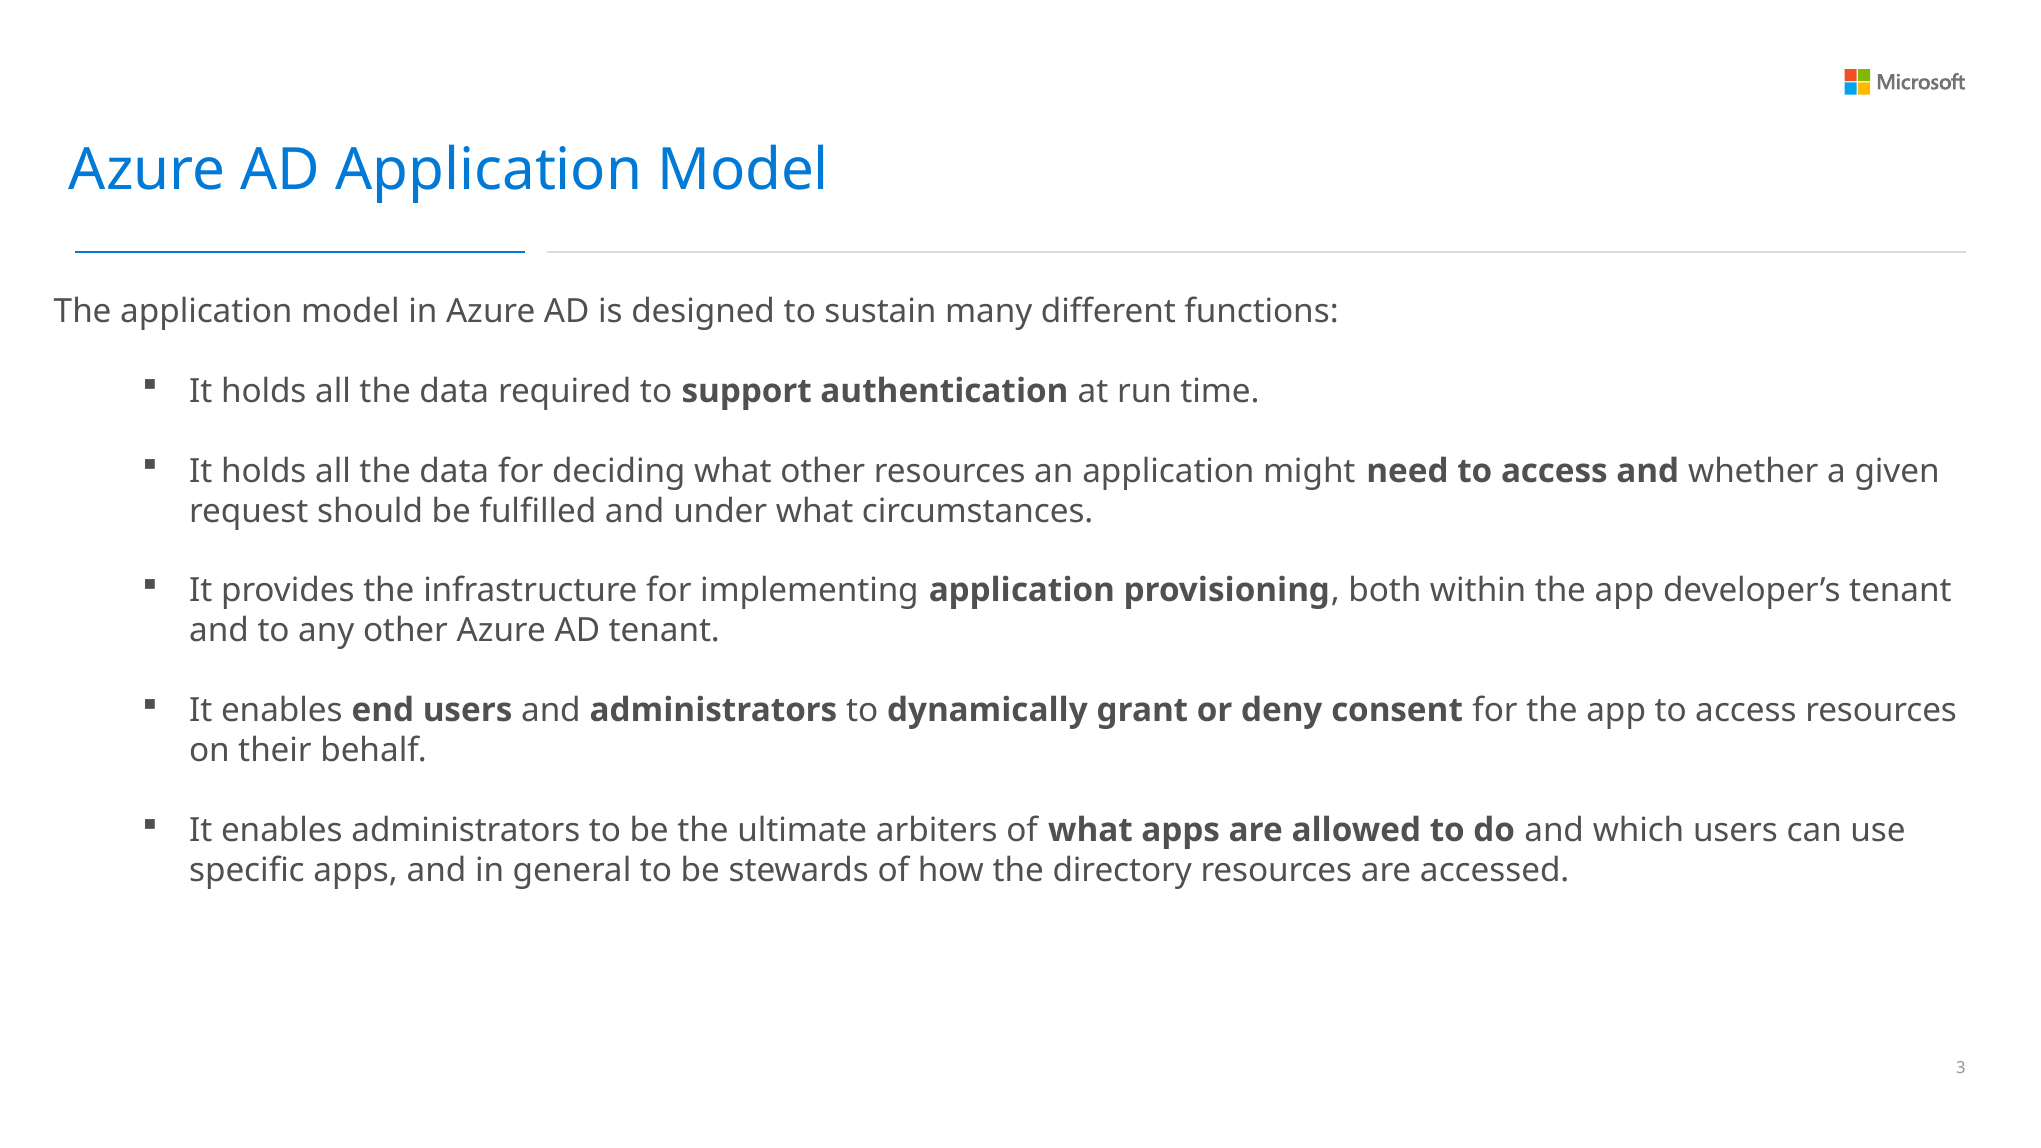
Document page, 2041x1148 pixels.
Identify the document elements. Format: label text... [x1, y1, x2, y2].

list Azure AD Application Model [45, 120, 1968, 200]
text_box The application model in Azure AD is designed to sustain many different functions: It holds all the data required to support authentication at run time. It holds all the data for deciding what other resources an application might need to access and whether a given request should be fulfilled and under what circumstances. It provides the infrastructure for implementing application provisioning, both within the app developer’s tenant and to any other Azure AD tenant. It enables end users and administrators to dynamically grant or deny consent for the app to access resources on their behalf. It enables administrators to be the ultimate arbiters of what apps are allowed to do and which users can use specific apps, and in general to be stewards of how the directory resources are accessed. [38, 281, 1995, 896]
slide_number 2 [1904, 1058, 1966, 1077]
